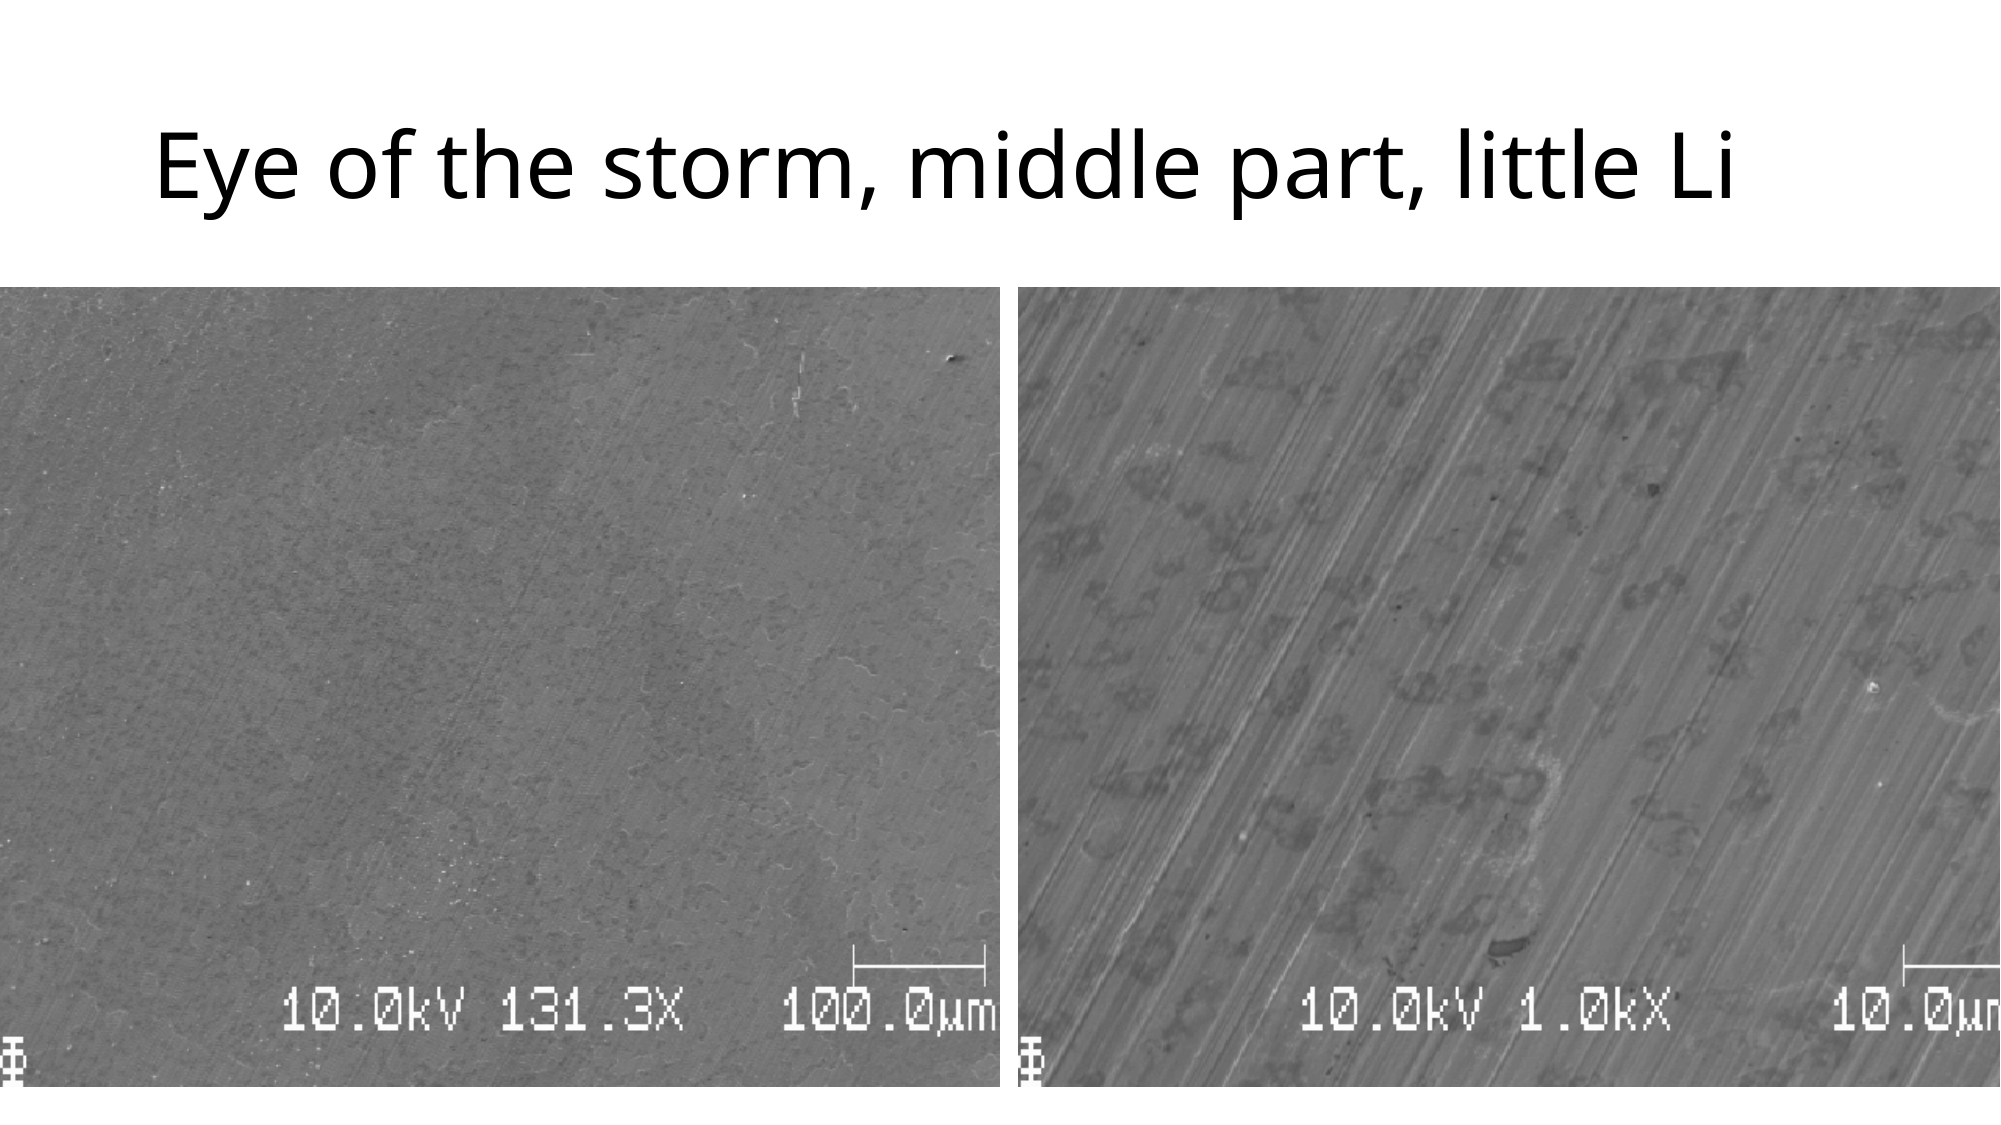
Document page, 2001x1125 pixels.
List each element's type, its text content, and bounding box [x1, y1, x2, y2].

picture [1018, 287, 2000, 1088]
title Eye of the storm, middle part, little Li [137, 59, 1863, 278]
picture [0, 287, 1000, 1088]
